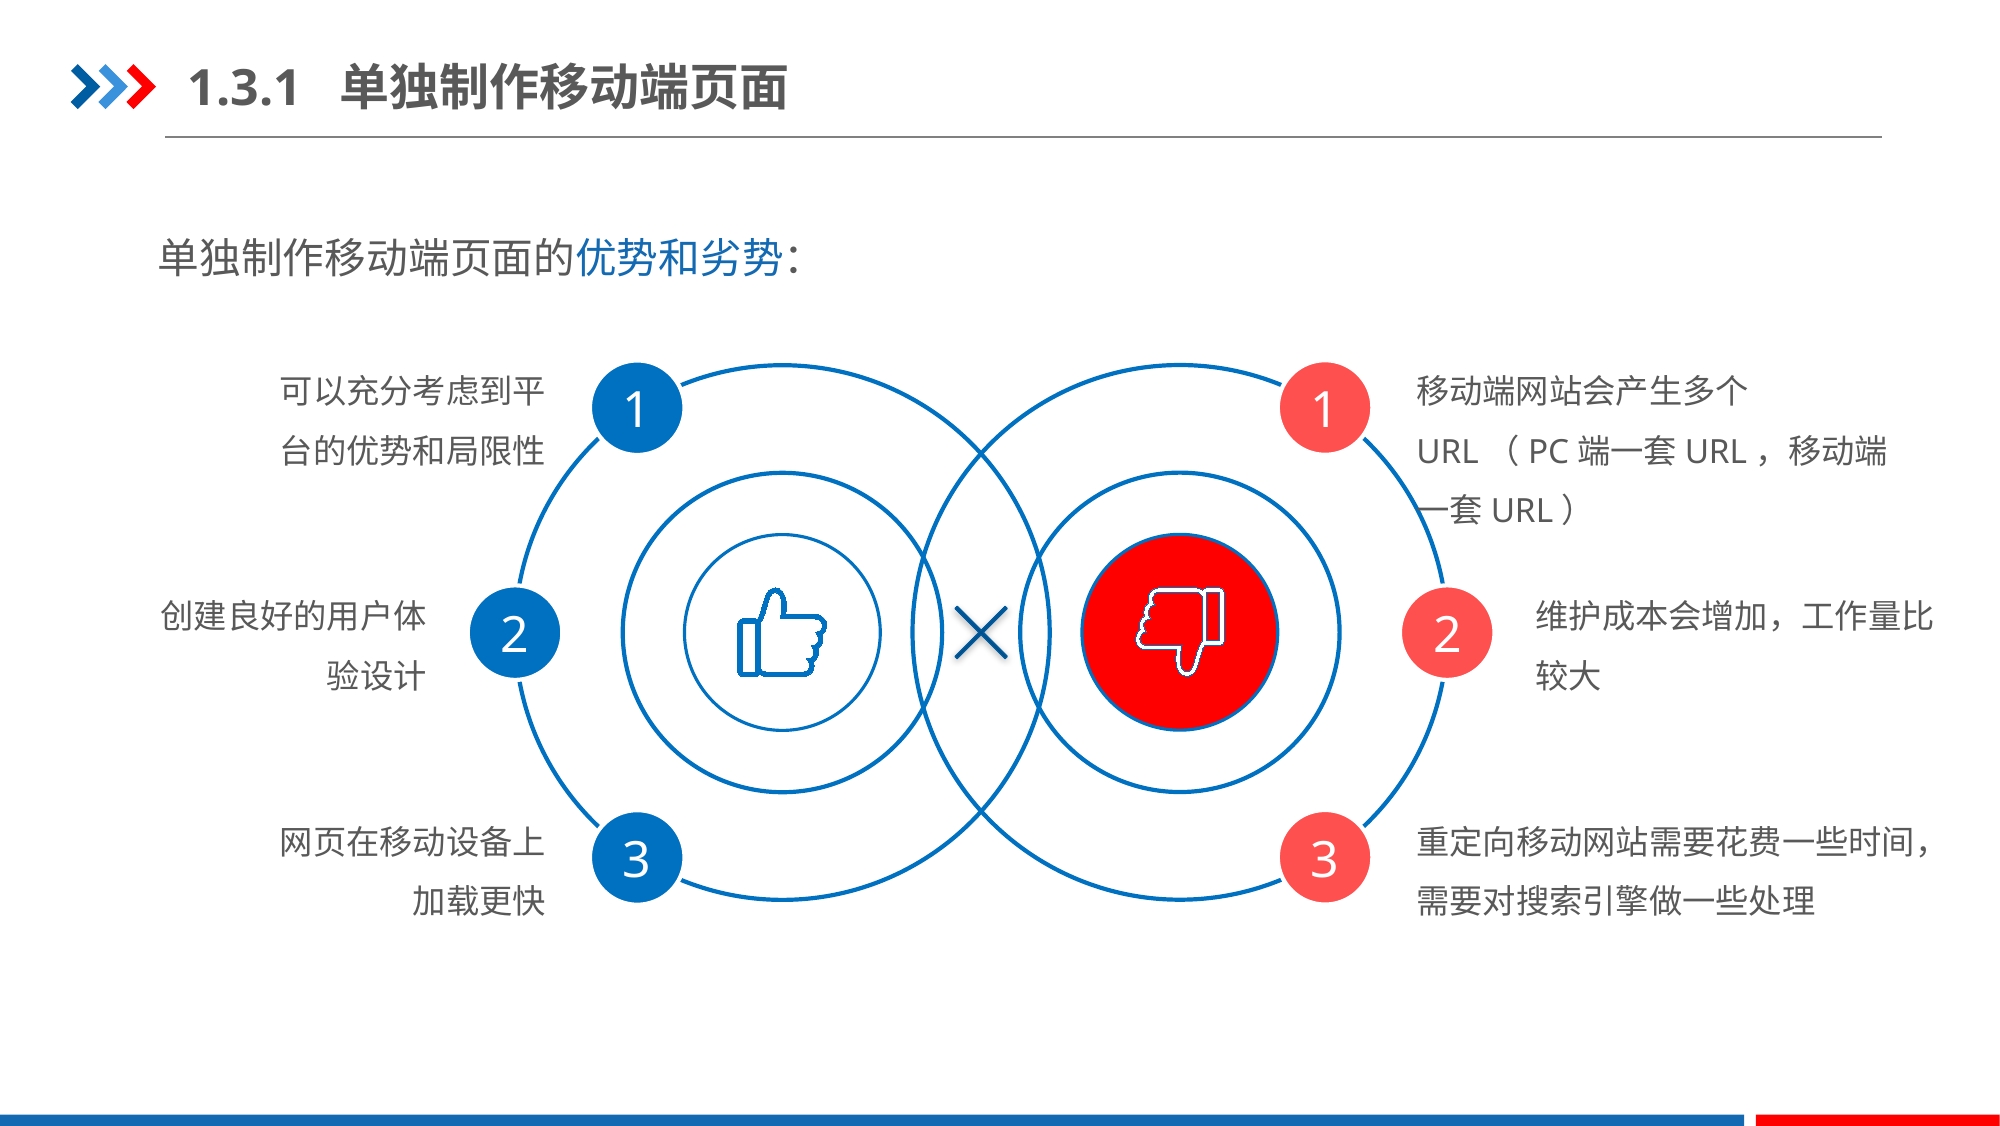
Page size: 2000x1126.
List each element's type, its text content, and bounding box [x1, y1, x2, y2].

text_box [517, 363, 981, 902]
text_box 1 [587, 358, 687, 458]
text_box 3 [587, 808, 687, 907]
text_box [954, 605, 1008, 660]
text_box 单独制作移动端页面的优势和劣势： [137, 196, 1851, 292]
text_box 网页在移动设备上加载更快 [255, 800, 546, 921]
text_box 重定向移动网站需要花费一些时间，需要对搜索引擎做一些处理 [1416, 800, 1933, 921]
text_box 可以充分考虑到平台的优势和局限性 [255, 349, 546, 470]
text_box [1081, 534, 1278, 731]
text_box [620, 470, 945, 795]
text_box 3 [1275, 807, 1375, 907]
text_box 移动端网站会产生多个URL（PC端一套URL，移动端一套URL） [1416, 349, 1898, 530]
text_box 维护成本会增加，工作量比较大 [1535, 575, 1945, 696]
text_box 1 [1275, 358, 1375, 457]
text_box 创建良好的用户体验设计 [136, 575, 427, 696]
text_box [1018, 470, 1342, 795]
text_box [923, 362, 1445, 902]
text_box 1.3.1 单独制作移动端页面 [187, 43, 827, 127]
text_box 2 [1397, 583, 1497, 682]
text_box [684, 534, 881, 731]
text_box 2 [465, 583, 565, 682]
